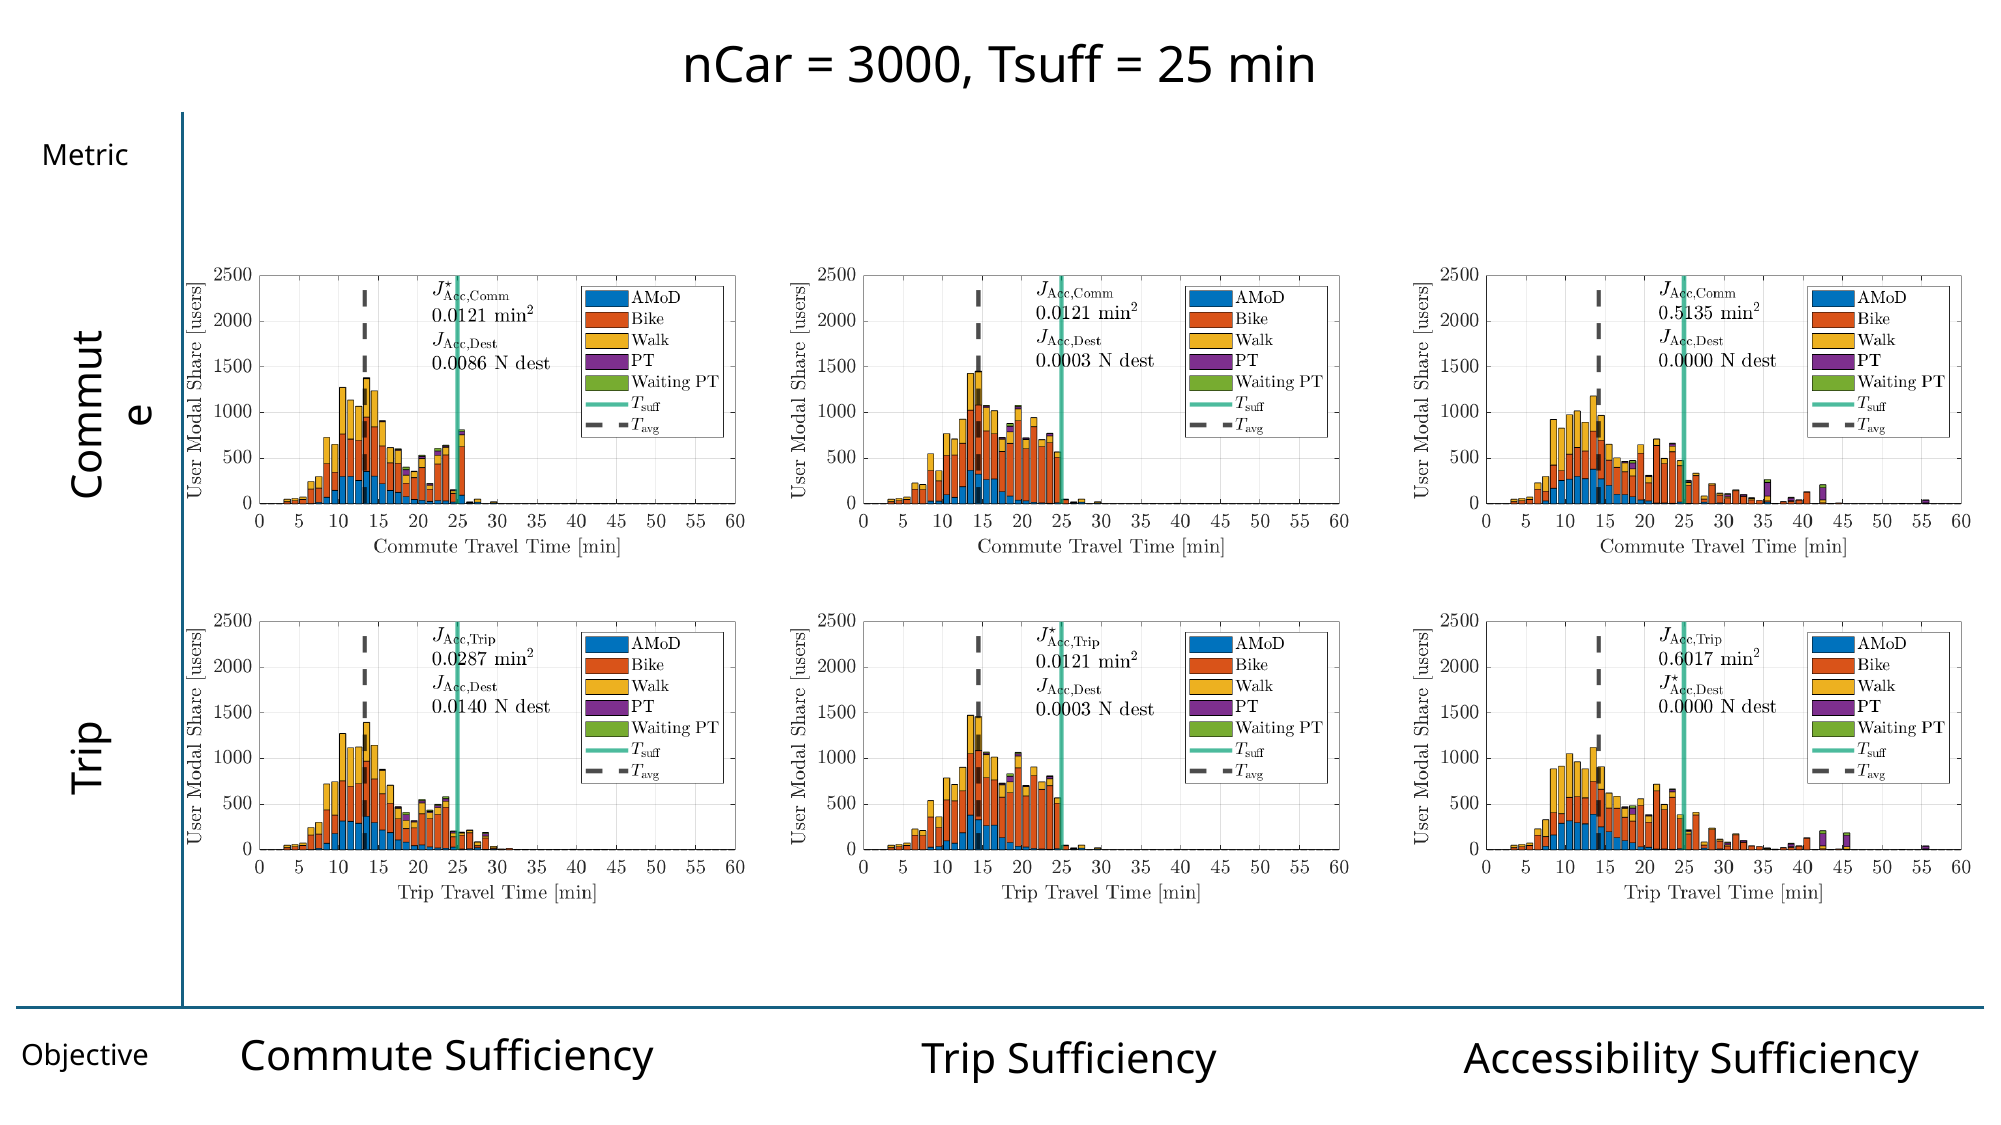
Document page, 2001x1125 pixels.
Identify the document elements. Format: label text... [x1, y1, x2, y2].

picture [1410, 265, 1973, 559]
picture [1410, 611, 1973, 906]
picture [788, 265, 1351, 559]
text_box Trip Sufficiency [792, 1024, 1346, 1089]
text_box Trip [52, 651, 118, 866]
text_box Accessibility Sufficiency [1414, 1024, 1969, 1089]
text_box Objective [0, 1029, 171, 1079]
text_box nCar = 3000, Tsuff = 25 min [559, 24, 1441, 100]
text_box Metric [23, 128, 148, 179]
text_box Commute Sufficiency [169, 1021, 724, 1087]
text_box Commute [52, 308, 168, 523]
picture [184, 265, 747, 559]
picture [184, 611, 747, 906]
picture [788, 611, 1351, 906]
